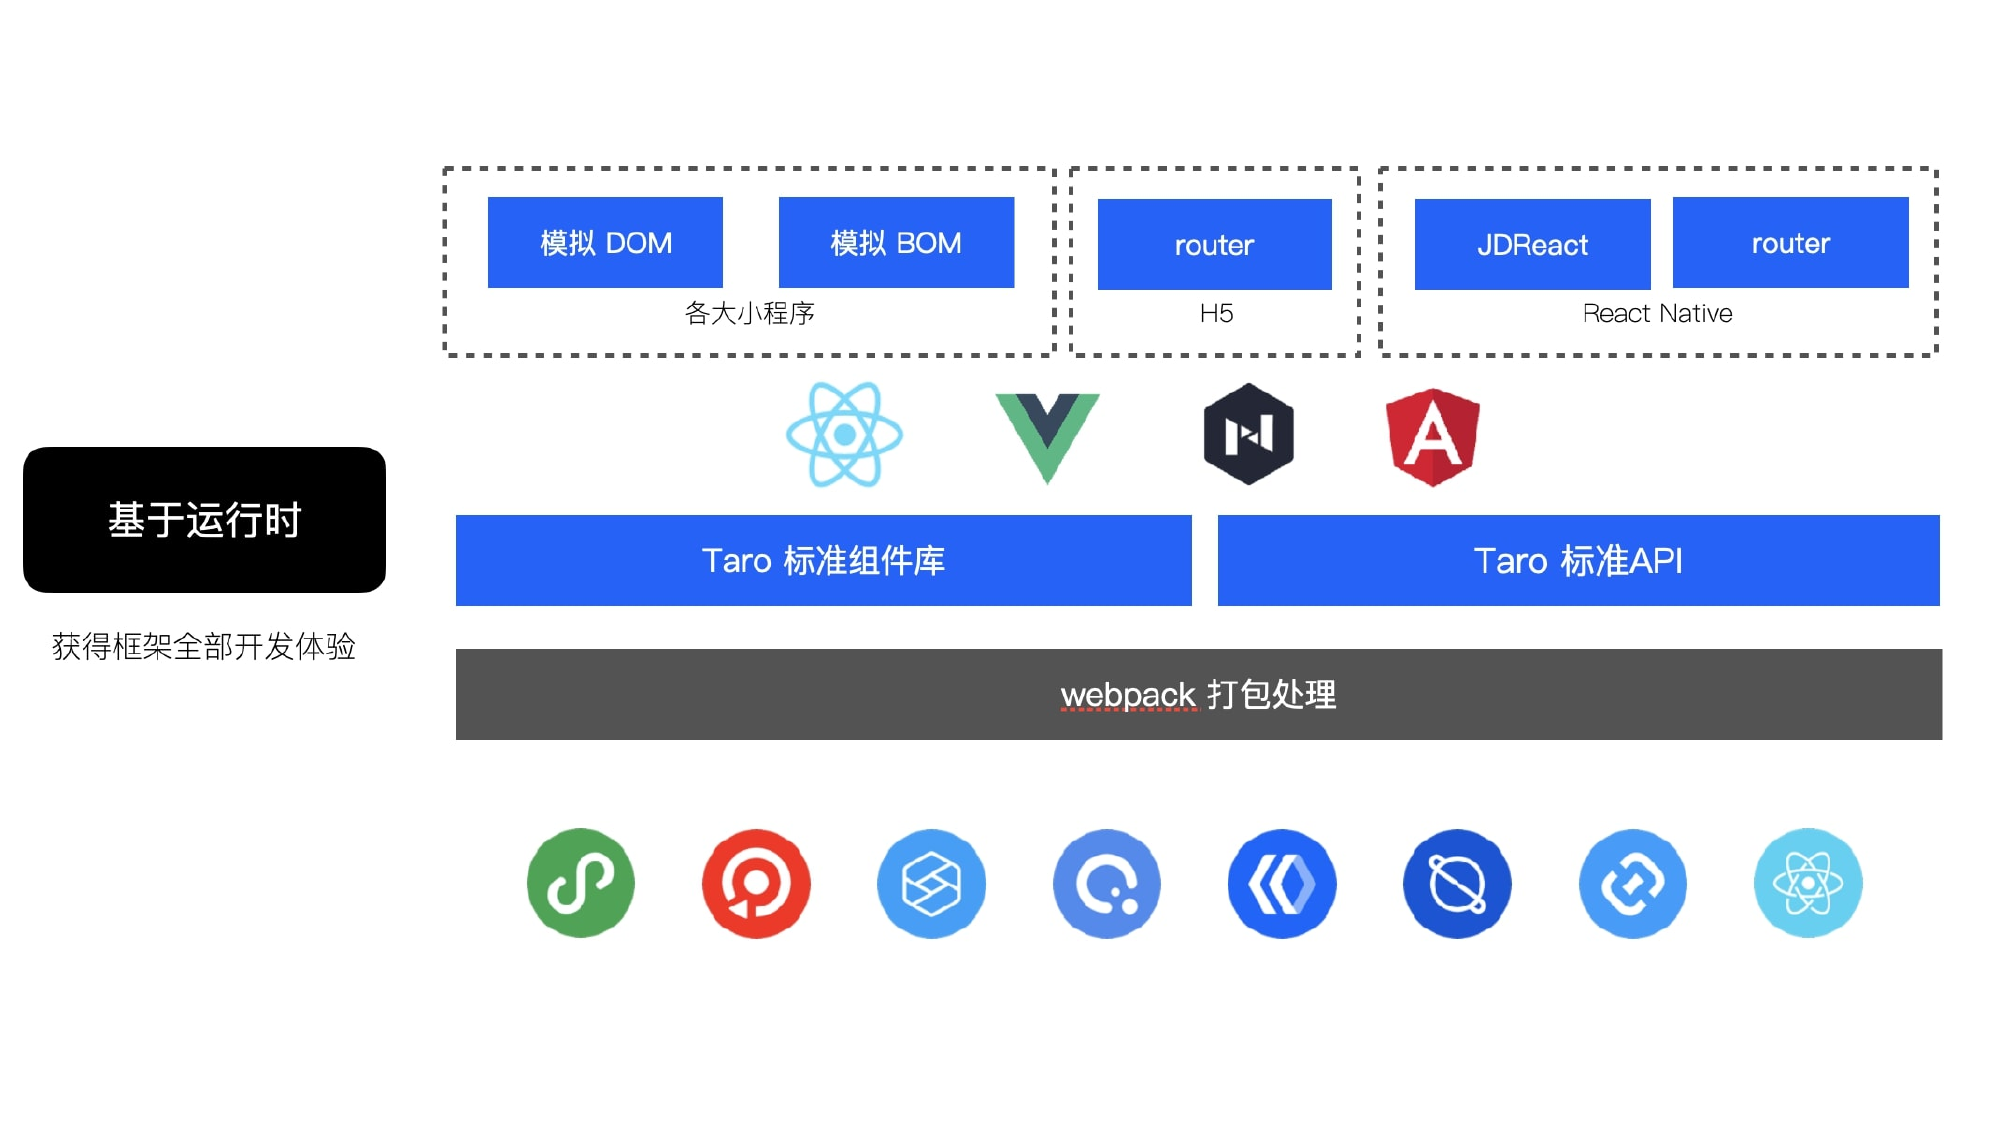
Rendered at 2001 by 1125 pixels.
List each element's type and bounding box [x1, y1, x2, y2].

picture [0, 117, 2000, 972]
